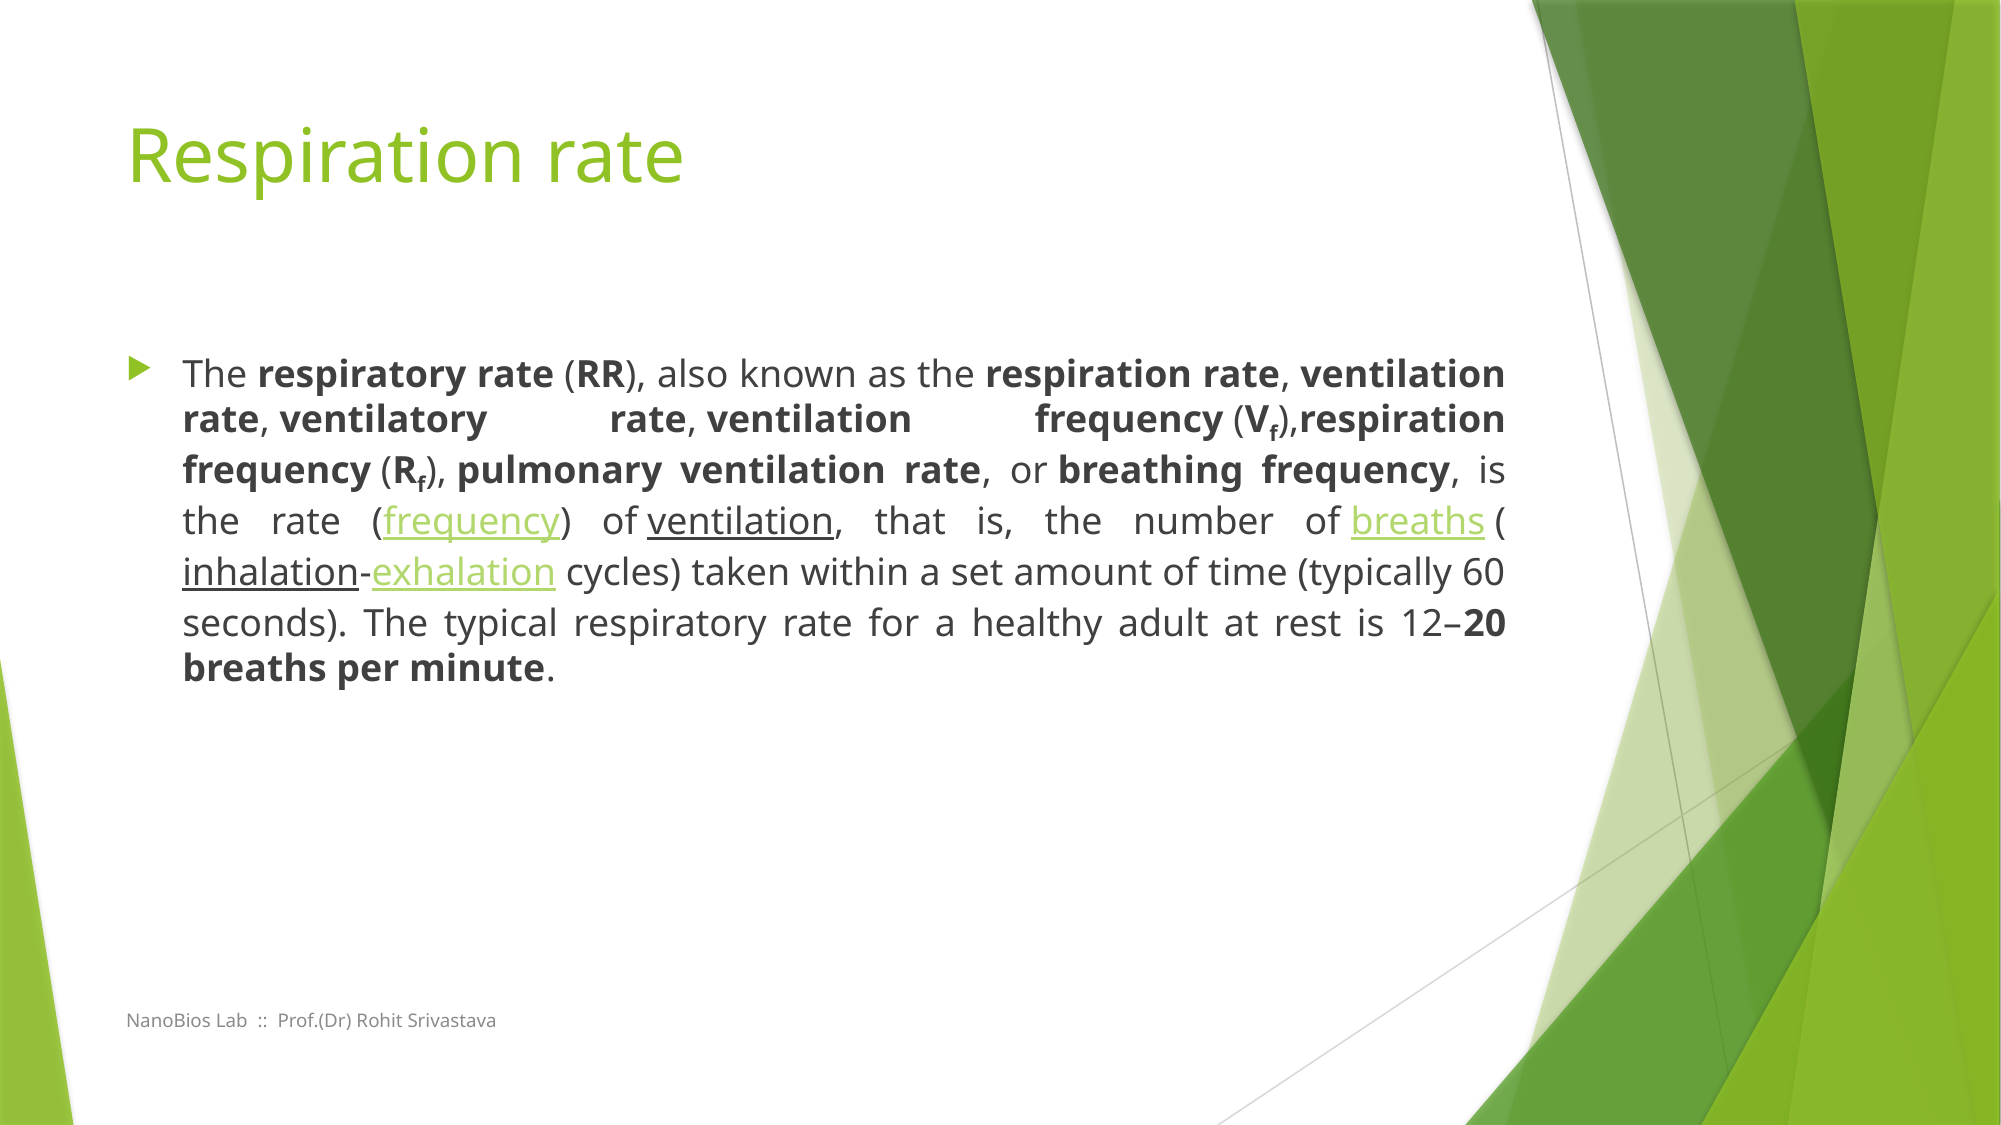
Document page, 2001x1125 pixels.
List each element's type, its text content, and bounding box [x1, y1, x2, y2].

title Respiration rate [111, 99, 1522, 317]
footer NanoBios Lab :: Prof.(Dr) Rohit Srivastava [111, 991, 1145, 1051]
list The respiratory rate (RR), also known as the respiration rate, ventilation rate, ventilatory rate, ventilation frequency (Vf),respiration frequency (Rf), pulmonary ventilation rate, or breathing frequency, is the rate (frequency) of ventilation, that is, the number of breaths (inhalation-exhalation cycles) taken within a set amount of time (typically 60 seconds). The typical respiratory rate for a healthy adult at rest is 12–20 breaths per minute. [111, 341, 1522, 991]
